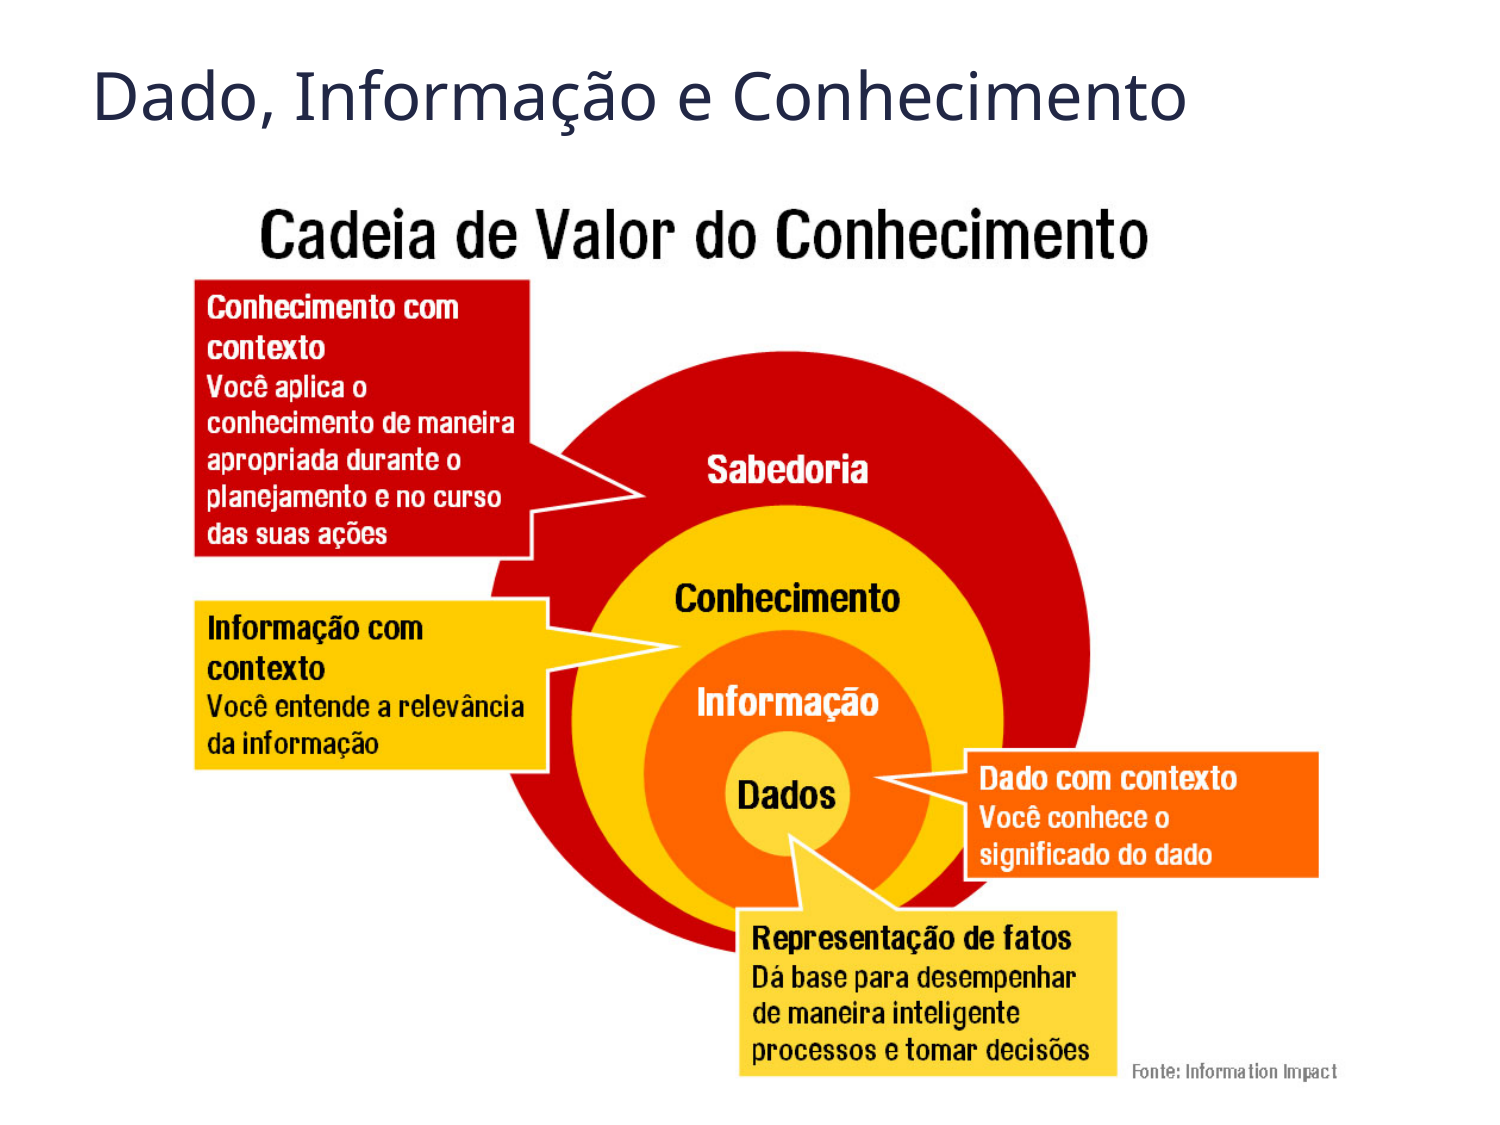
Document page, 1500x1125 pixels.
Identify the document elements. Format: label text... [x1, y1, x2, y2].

picture [182, 172, 1402, 1089]
title Dado, Informação e Conhecimento [76, 18, 1247, 150]
